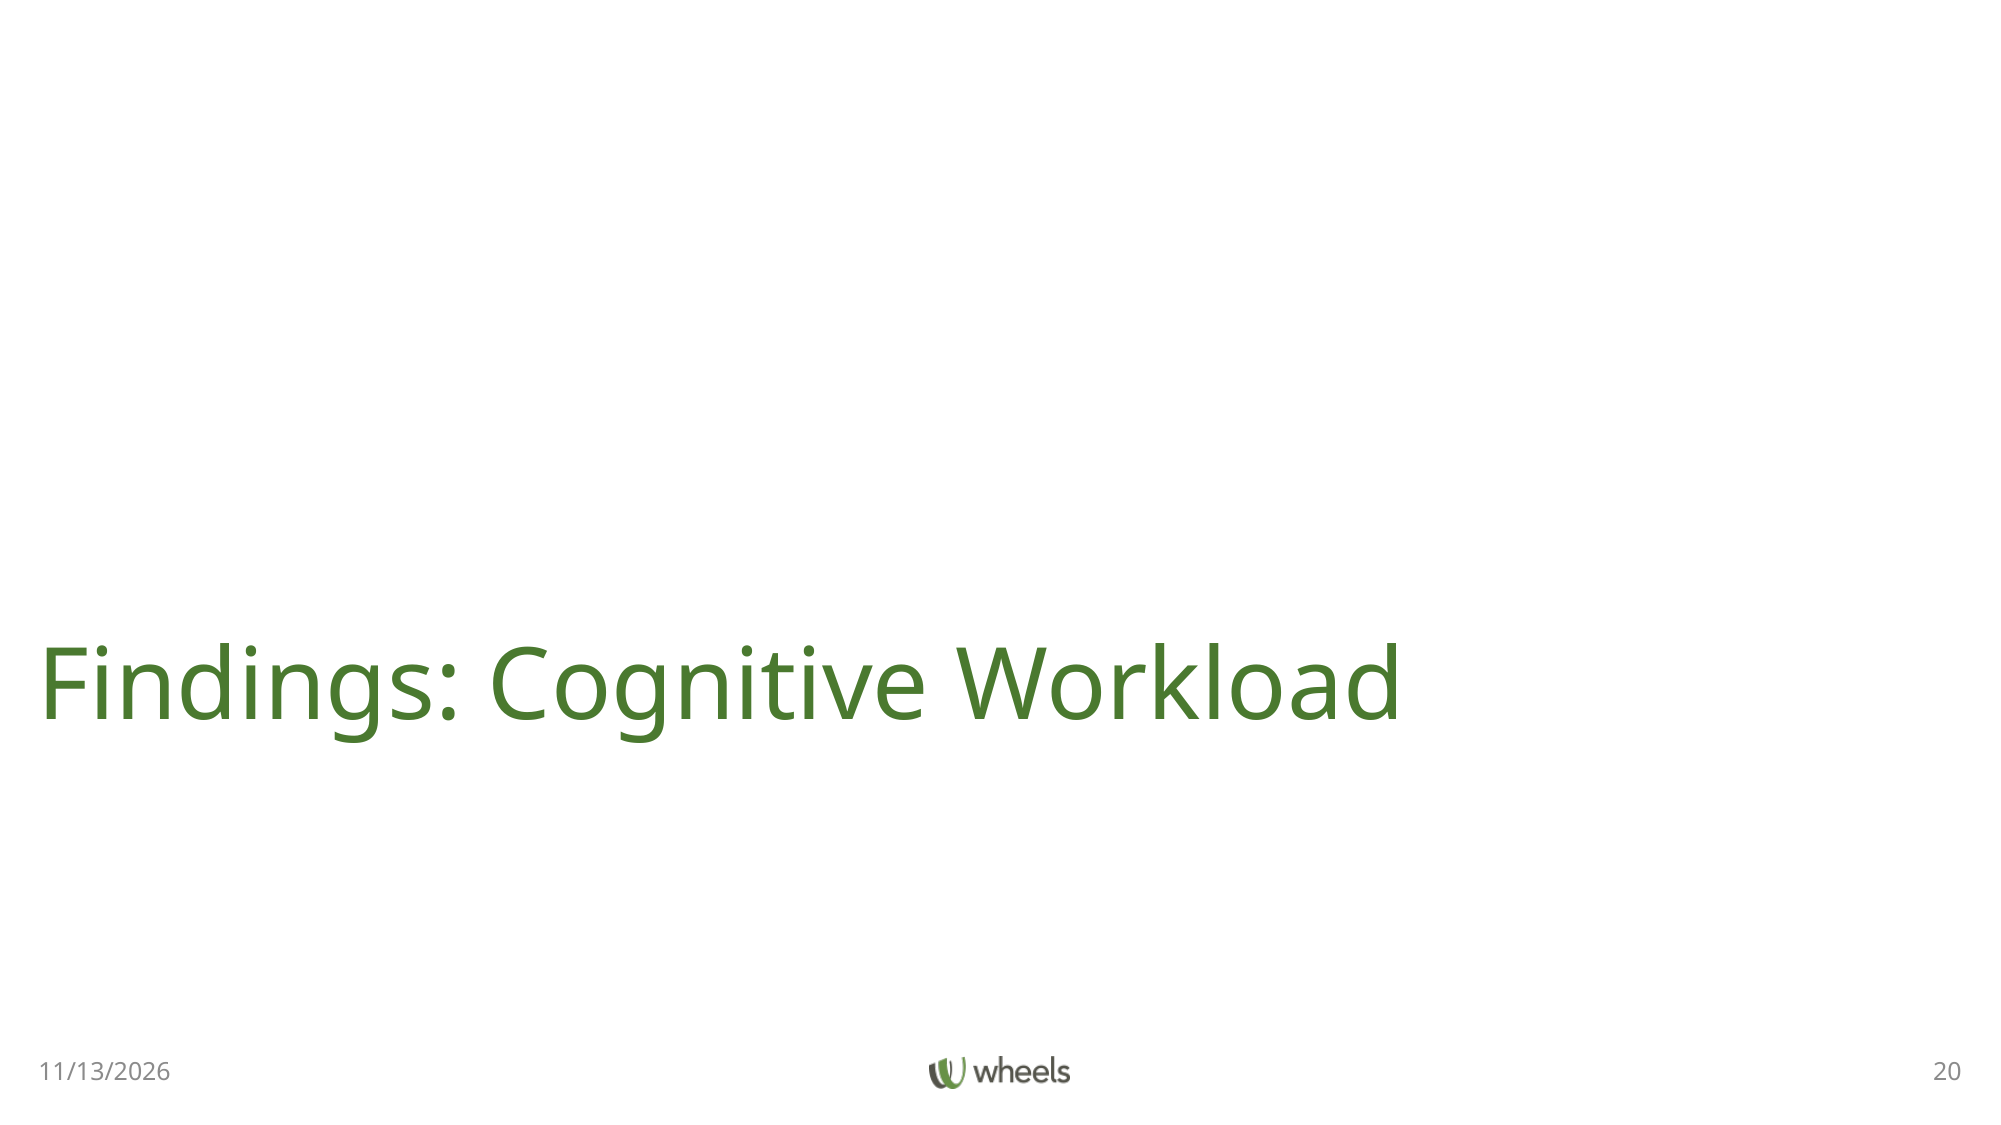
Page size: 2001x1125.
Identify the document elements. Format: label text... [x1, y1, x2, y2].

title Findings: Cognitive Workload [0, 280, 2000, 749]
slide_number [0, 1042, 451, 1103]
picture [929, 1056, 1070, 1089]
slide_number 20 [1549, 1042, 2000, 1103]
